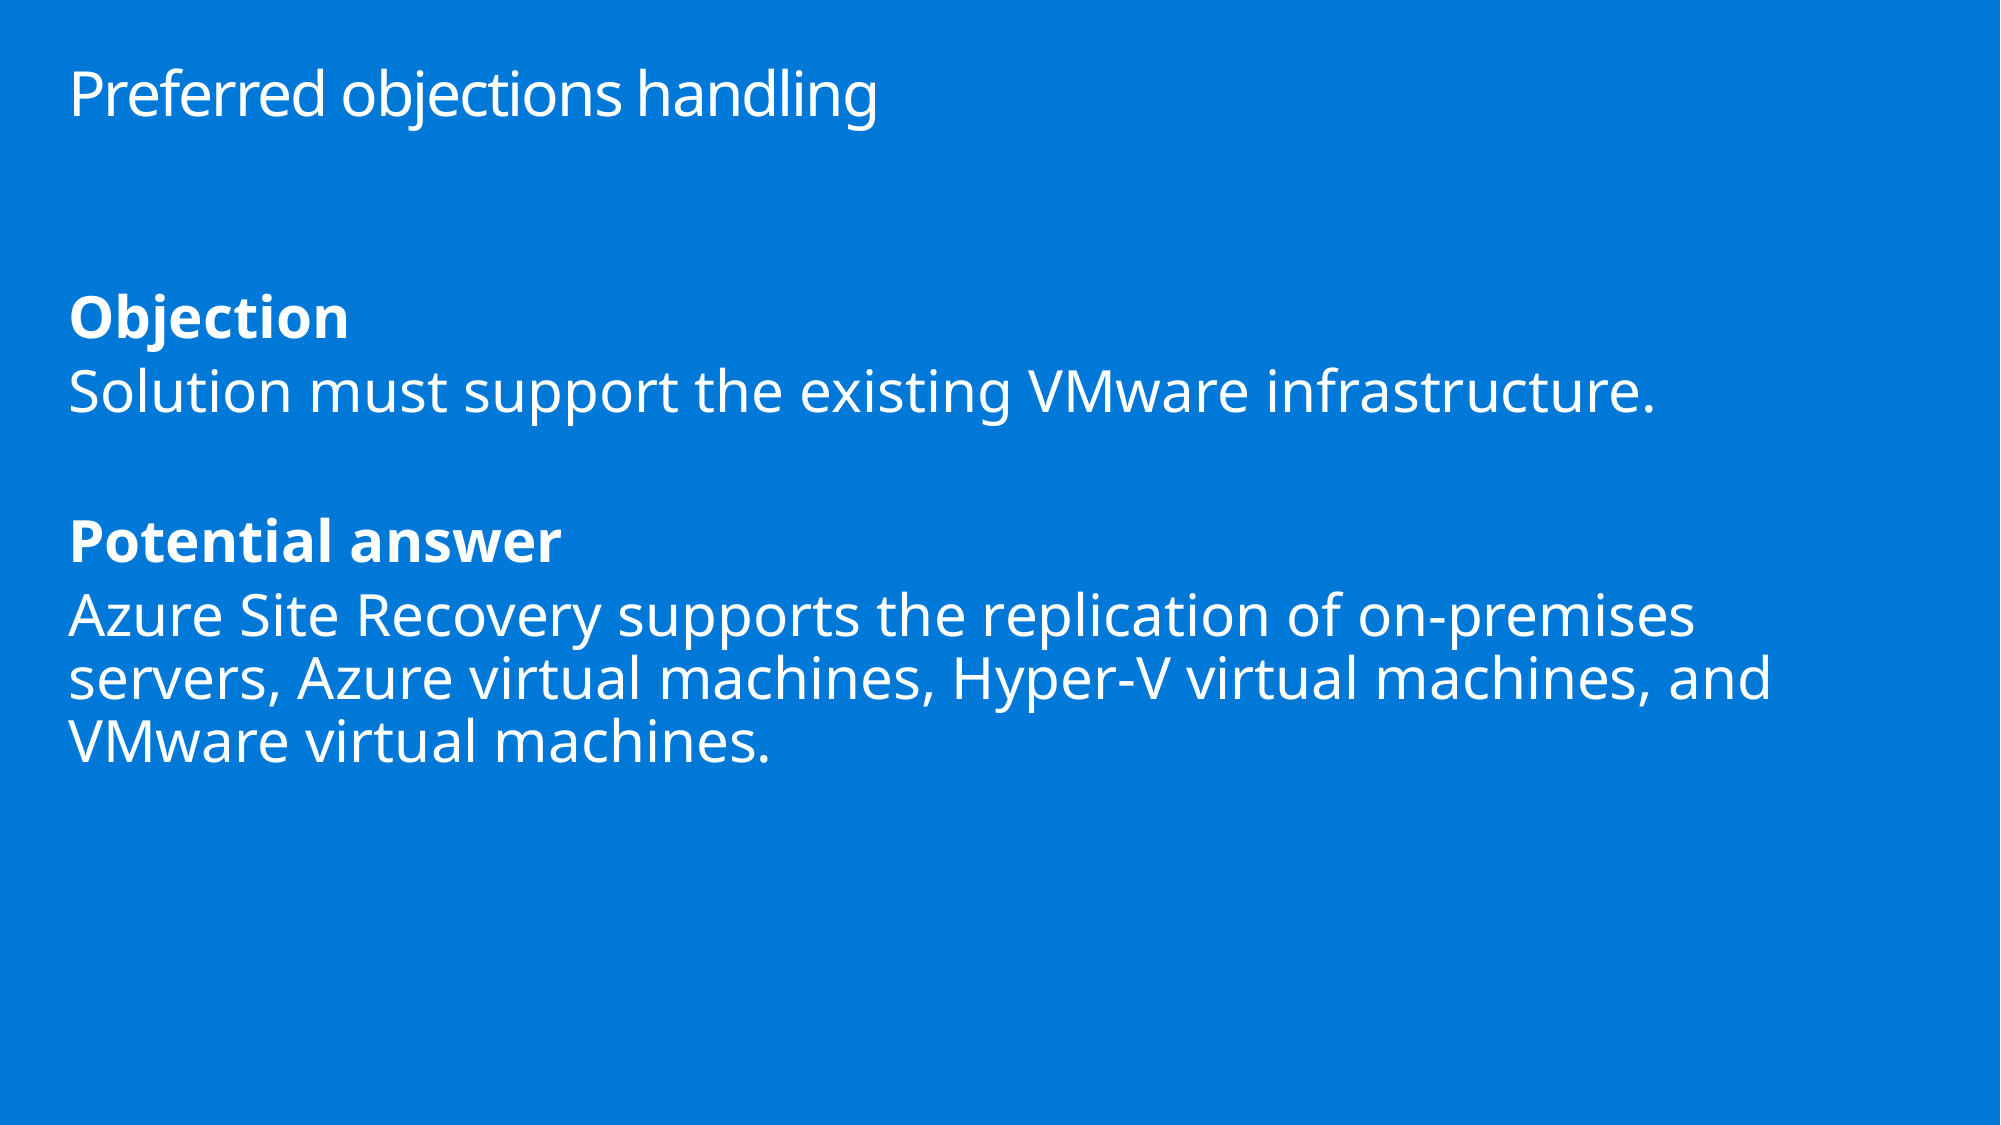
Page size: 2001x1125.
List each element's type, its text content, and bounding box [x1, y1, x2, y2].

text_box Objection Solution must support the existing VMware infrastructure. Potential answer Azure Site Recovery supports the replication of on-premises servers, Azure virtual machines, Hyper-V virtual machines, and VMware virtual machines. [44, 272, 1809, 865]
title Preferred objections handling [44, 47, 1957, 196]
